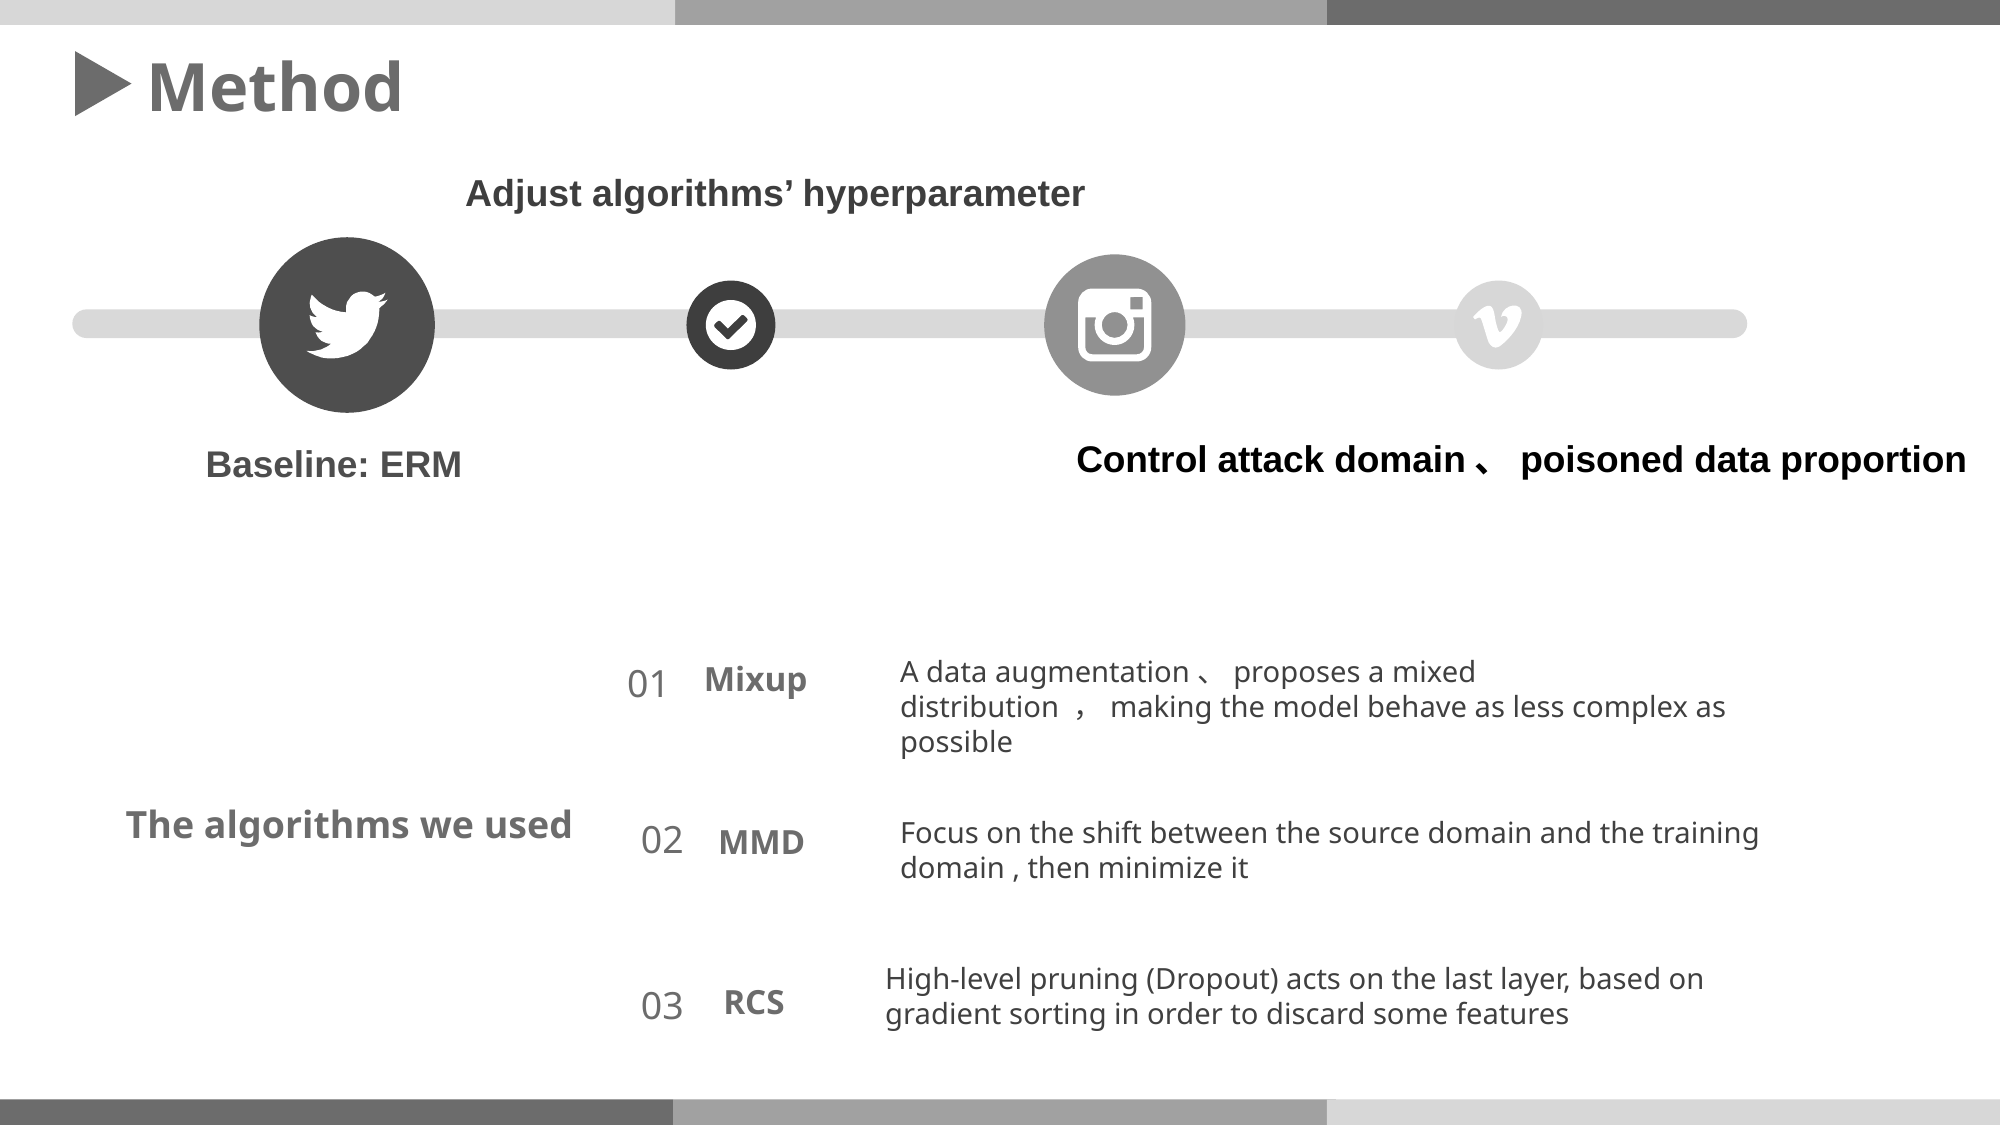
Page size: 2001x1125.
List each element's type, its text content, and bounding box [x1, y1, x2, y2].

text_box MMD [703, 813, 879, 869]
text_box 03 [626, 974, 753, 1035]
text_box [259, 237, 435, 413]
text_box 02 [626, 808, 753, 869]
text_box [672, 1098, 1326, 1125]
text_box [676, 0, 1328, 26]
text_box Mixup [689, 650, 879, 706]
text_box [194, 440, 473, 569]
text_box [1328, 0, 2000, 26]
text_box Method [131, 37, 734, 133]
text_box 01 [612, 652, 739, 713]
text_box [1454, 280, 1544, 370]
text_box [686, 280, 776, 370]
text_box [0, 1098, 672, 1125]
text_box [1044, 254, 1186, 396]
text_box [1326, 1098, 2000, 1125]
text_box Focus on the shift between the source domain and the training domain , then minimize it [879, 804, 1803, 895]
text_box High-level pruning (Dropout) acts on the last layer, based on gradient sorting in order to discard some features [865, 950, 1788, 1041]
text_box [1186, 308, 1454, 340]
text_box RCS [708, 973, 865, 1029]
text_box [71, 308, 259, 340]
text_box Adjust algorithms’ hyperparameter [532, 161, 1019, 221]
text_box A data augmentation、proposes a mixed distribution ，making the model behave as less complex as possible [879, 643, 1803, 769]
text_box [776, 308, 1044, 340]
text_box The algorithms we used [110, 794, 589, 854]
text_box [0, 0, 676, 26]
text_box [435, 308, 686, 340]
text_box Control attack domain、poisoned data proportion [1382, 435, 1661, 481]
text_box [73, 49, 131, 118]
text_box [1544, 308, 1749, 340]
